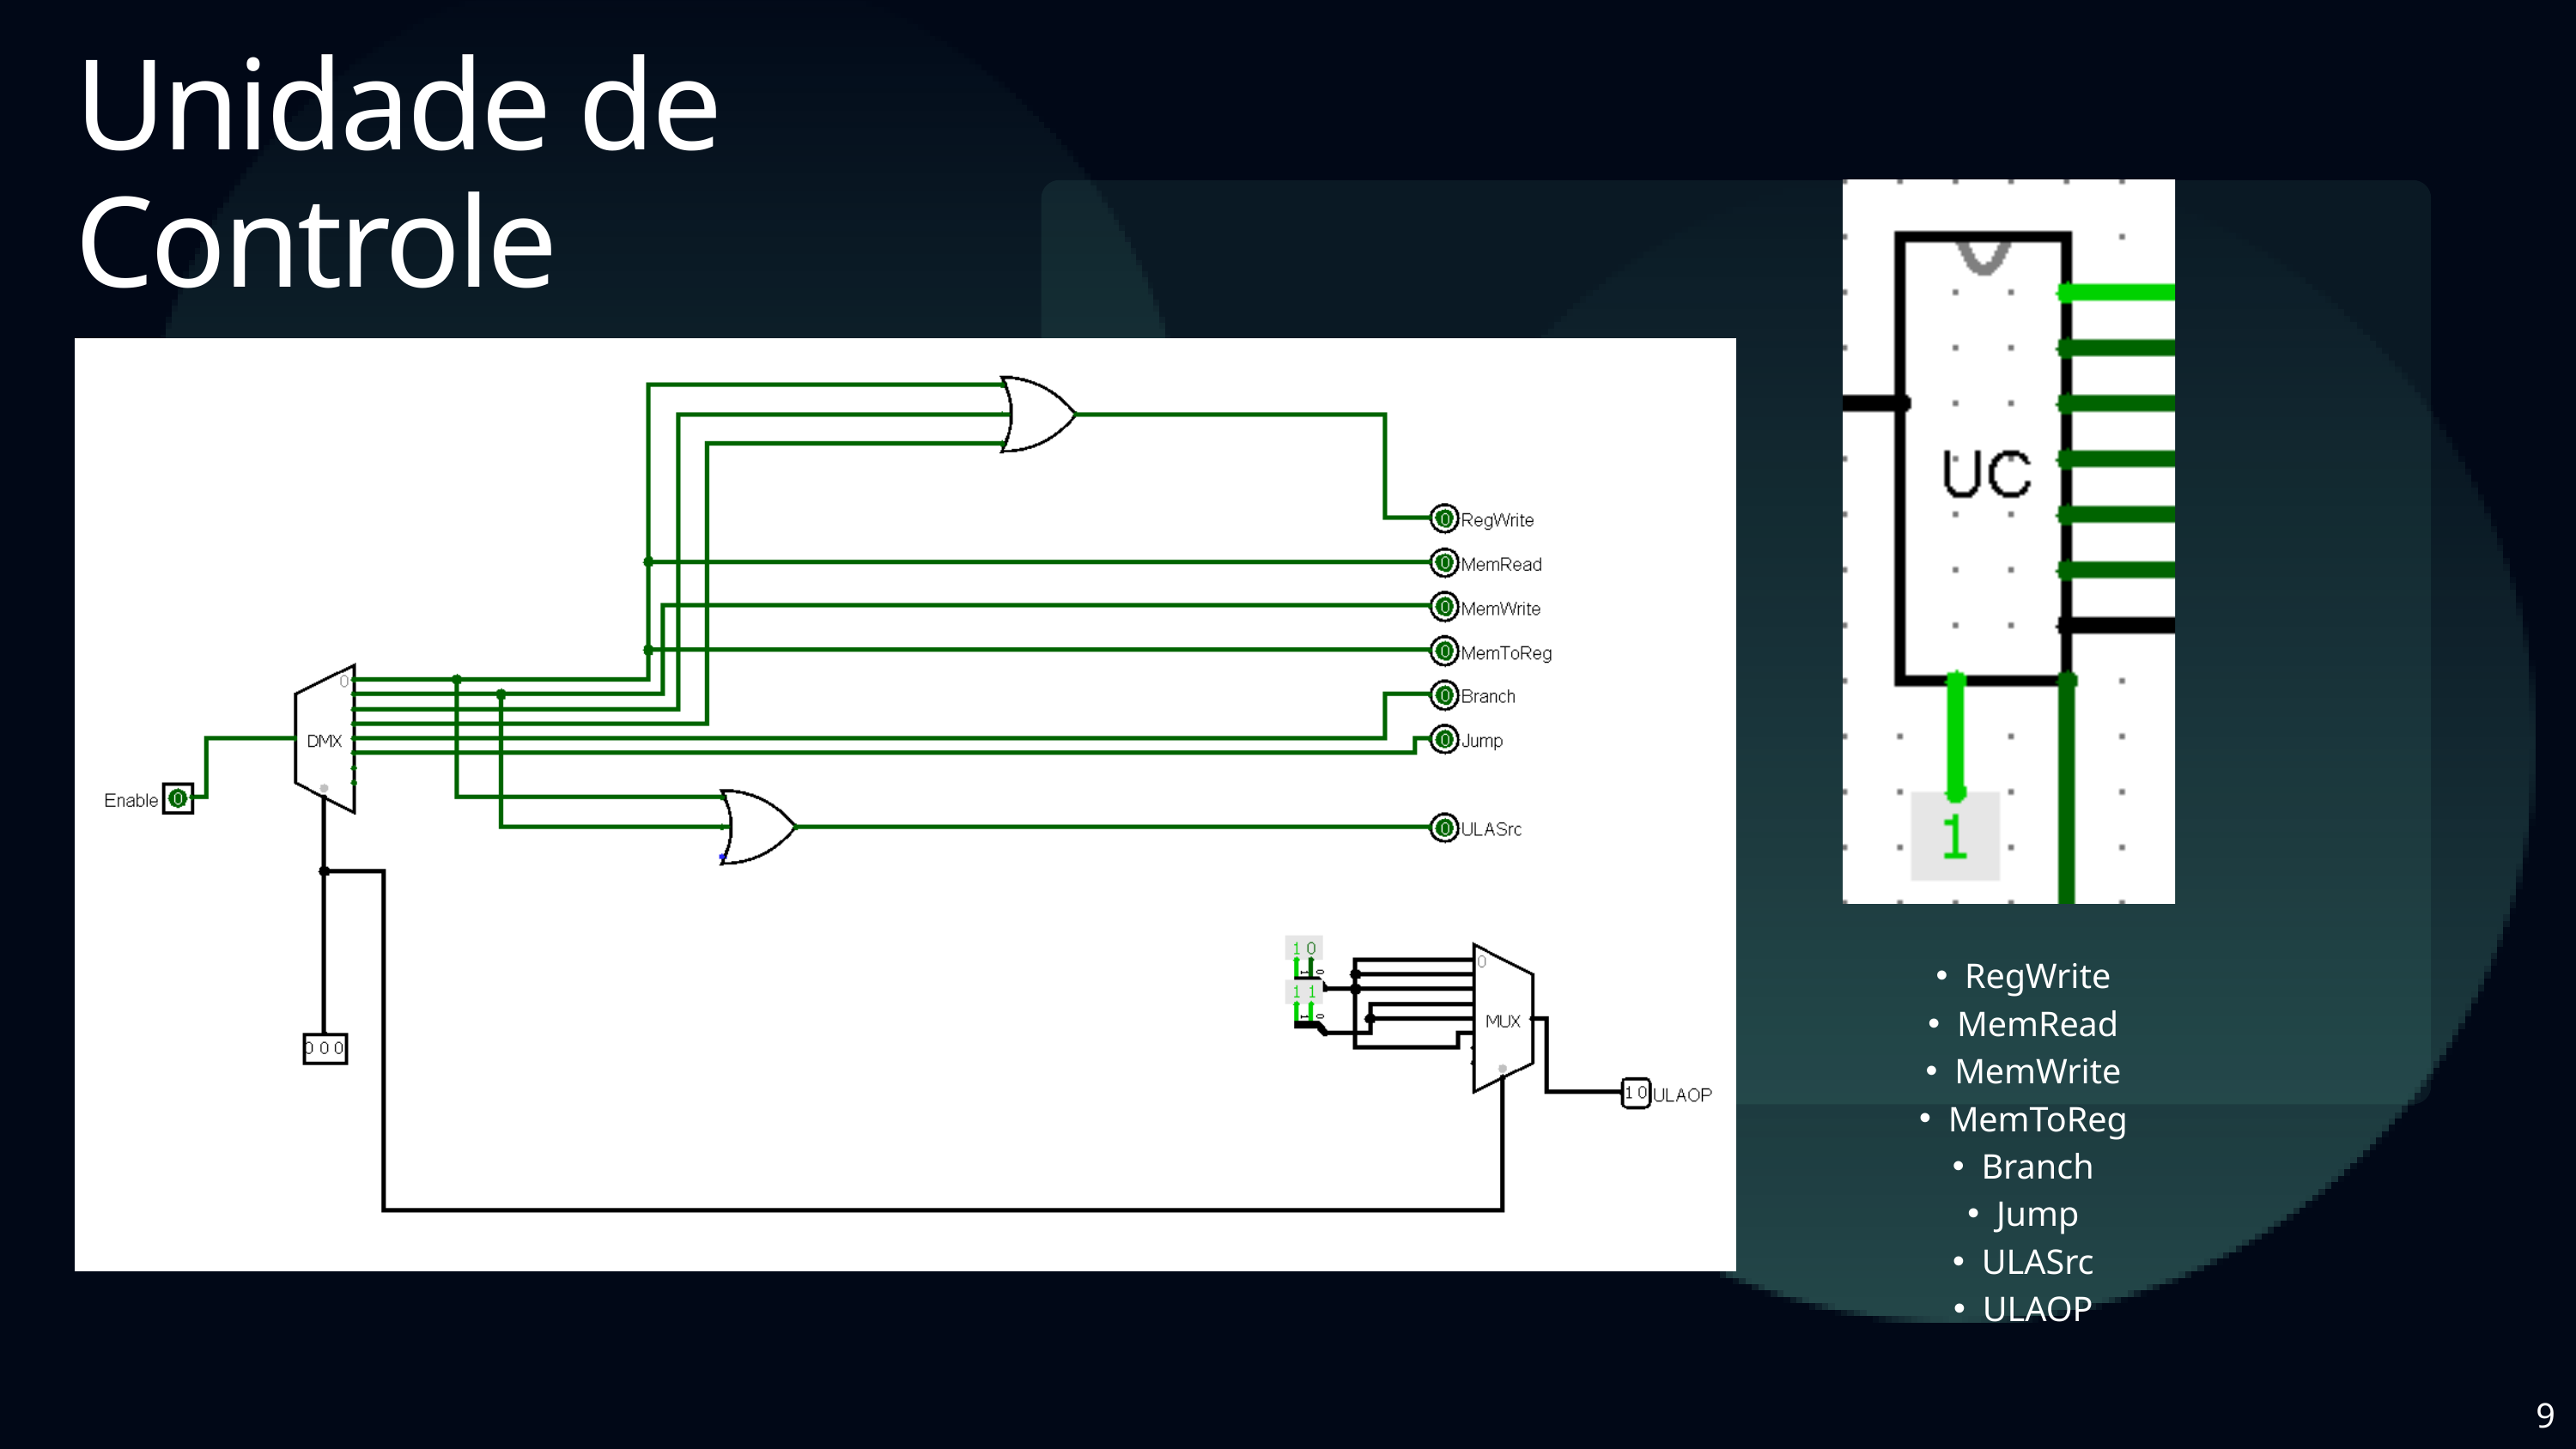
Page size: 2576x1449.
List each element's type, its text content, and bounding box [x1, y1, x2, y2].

text_box Unidade de Controle [75, 37, 916, 312]
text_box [1041, 179, 2432, 1105]
text_box RegWrite MemRead MemWrite MemToReg Branch Jump ULASrc ULAOP [1882, 1112, 2136, 1329]
text_box [143, 0, 1188, 338]
text_box [1376, 163, 2536, 1323]
text_box [75, 338, 1736, 1271]
text_box 9 [2536, 1386, 2556, 1435]
